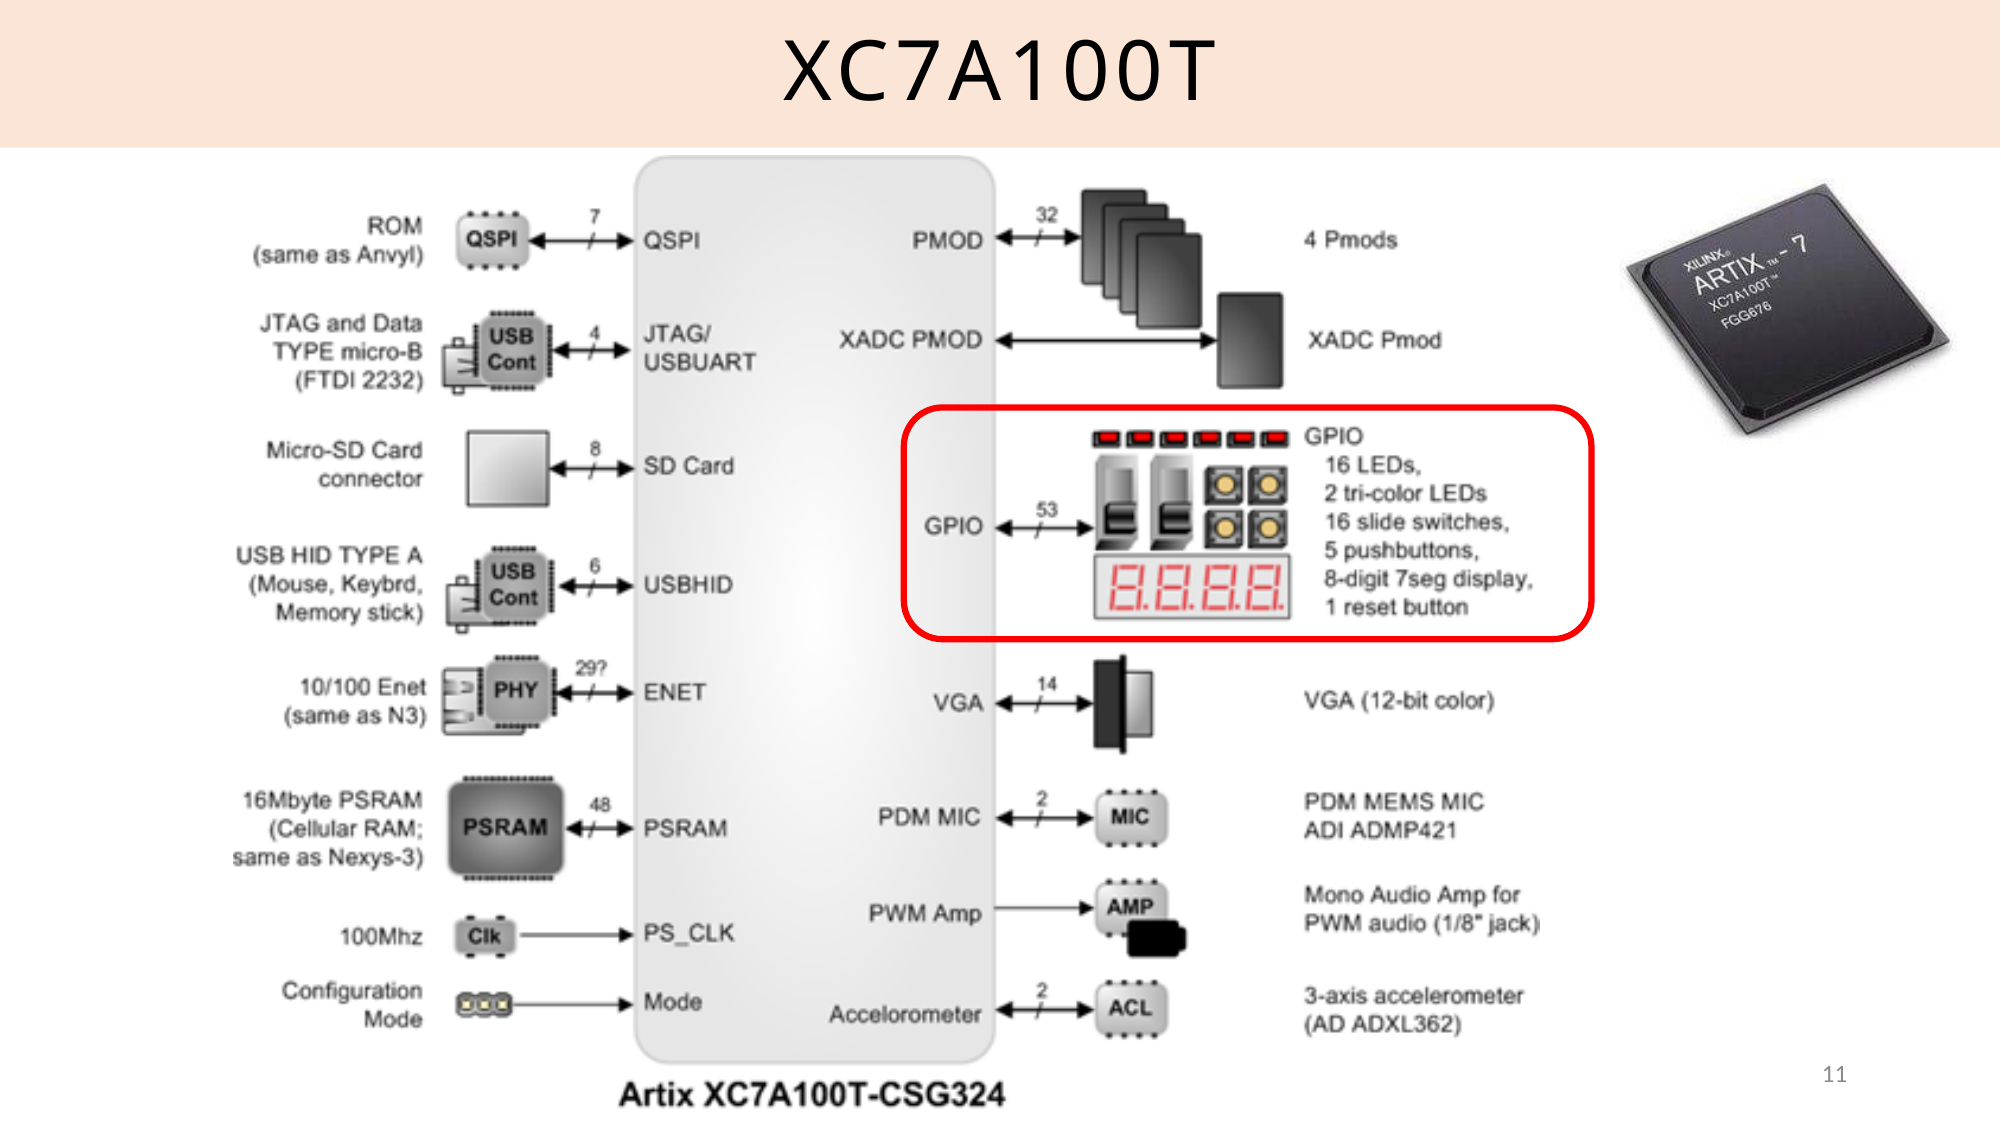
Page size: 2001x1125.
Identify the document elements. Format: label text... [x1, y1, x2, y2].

picture [233, 155, 1540, 1116]
text_box [1540, 406, 1593, 641]
picture [1619, 178, 1957, 447]
slide_number 11 [1540, 1042, 1863, 1103]
title XC7A100T [0, 0, 2000, 148]
